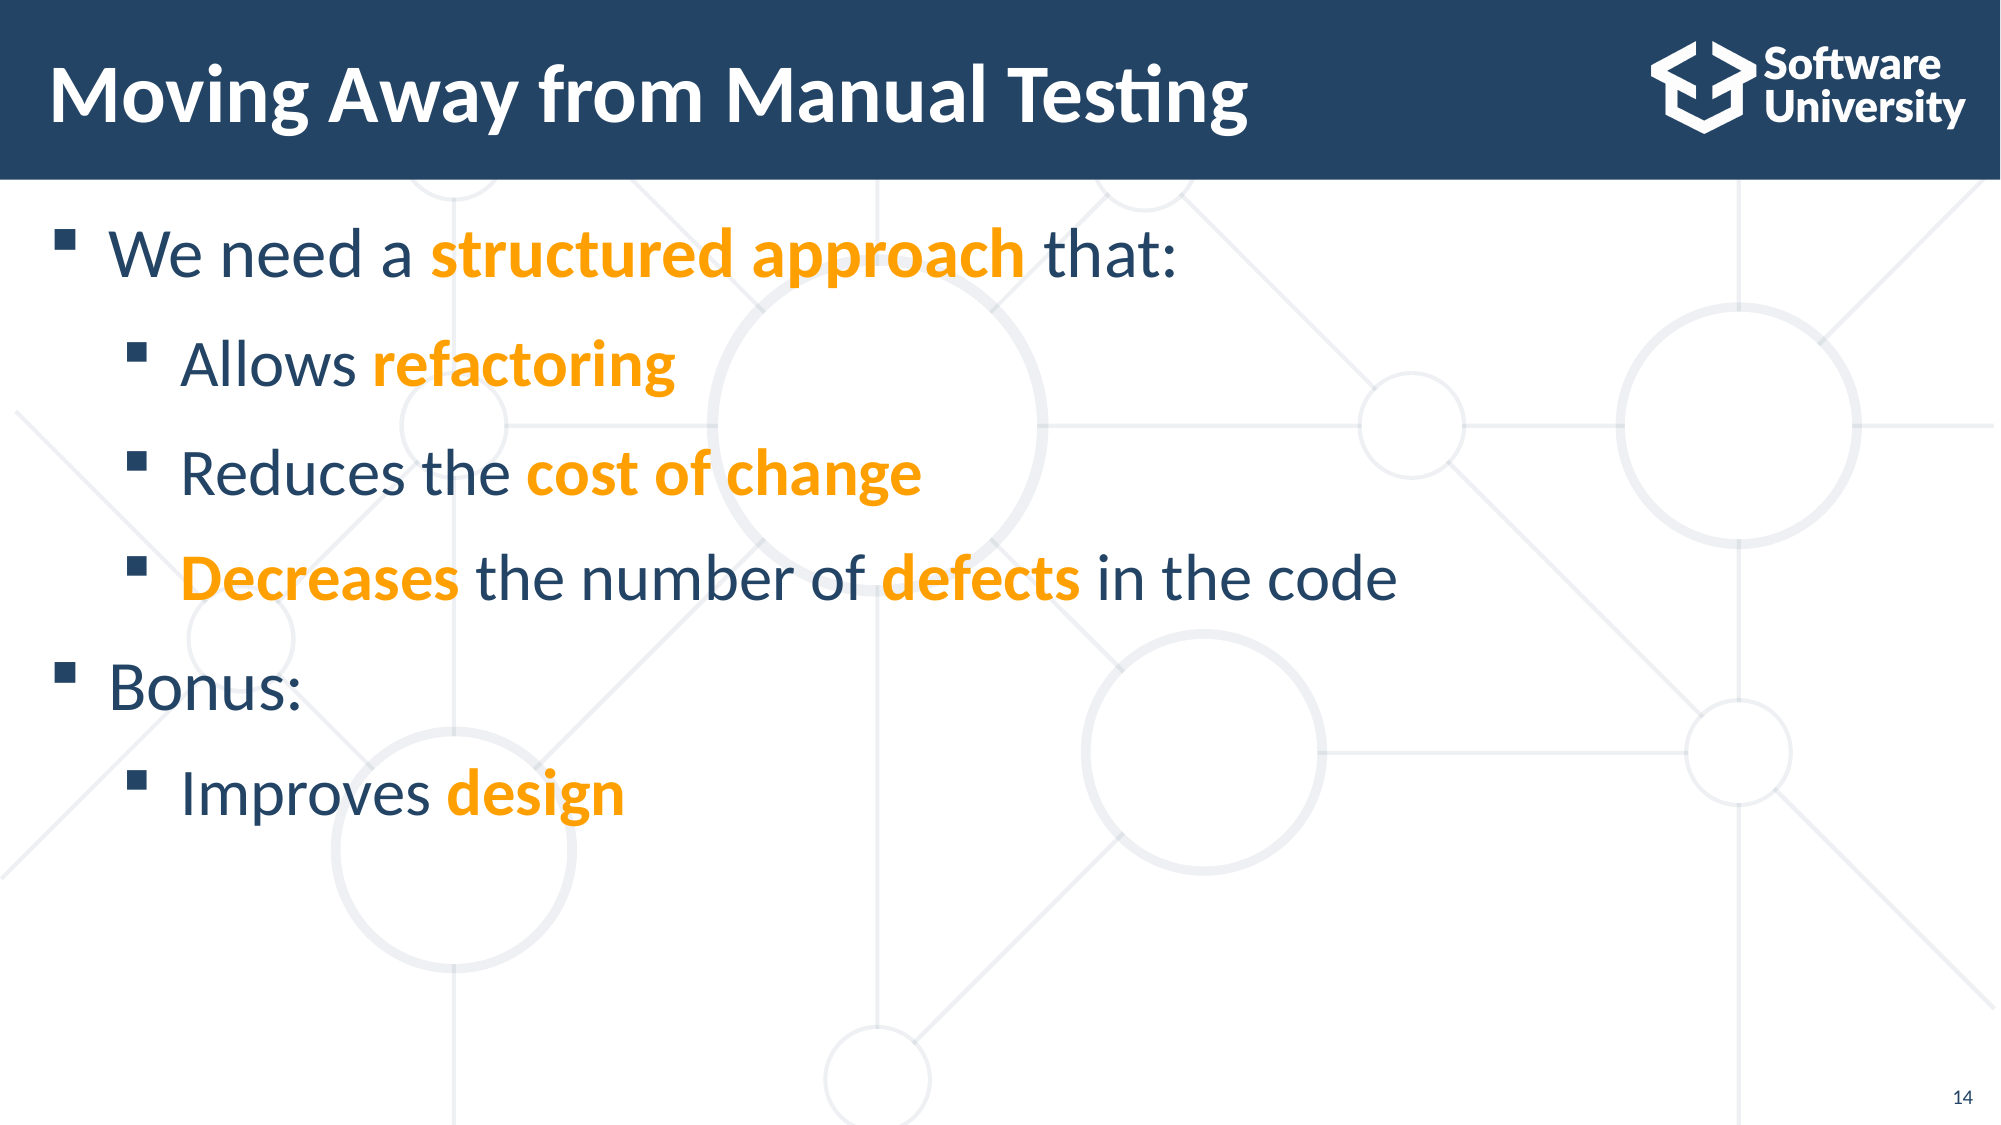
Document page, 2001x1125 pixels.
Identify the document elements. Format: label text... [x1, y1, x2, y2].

list We need a structured approach that: Allows refactoring Reduces the cost of change Decreases the number of defects in the code Bonus: Improves design [31, 196, 1970, 1104]
picture [1651, 41, 1966, 134]
title Moving Away from Manual Testing [31, 16, 1625, 162]
slide_number 14 [1927, 1067, 1989, 1117]
